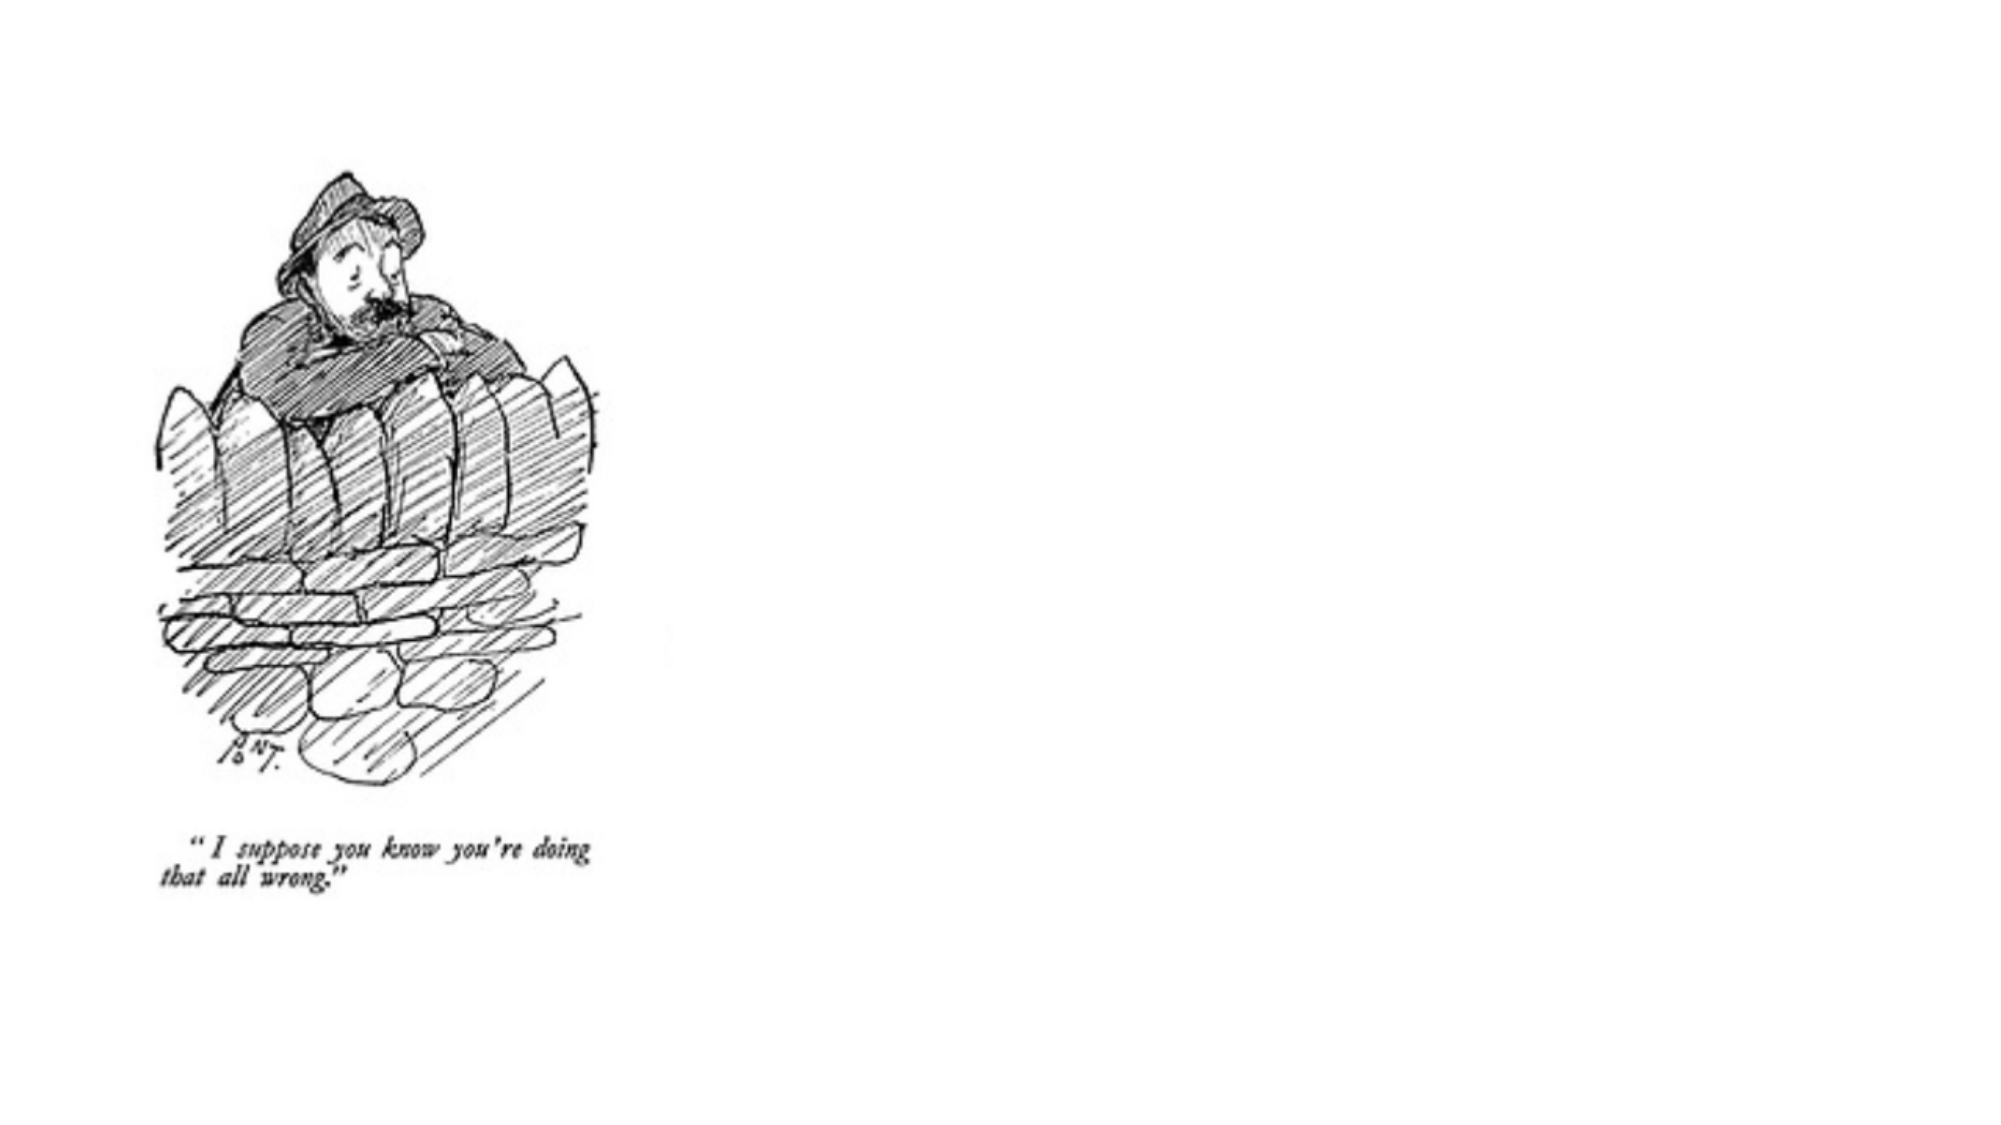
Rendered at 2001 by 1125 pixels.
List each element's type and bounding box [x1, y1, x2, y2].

picture [35, 124, 674, 959]
